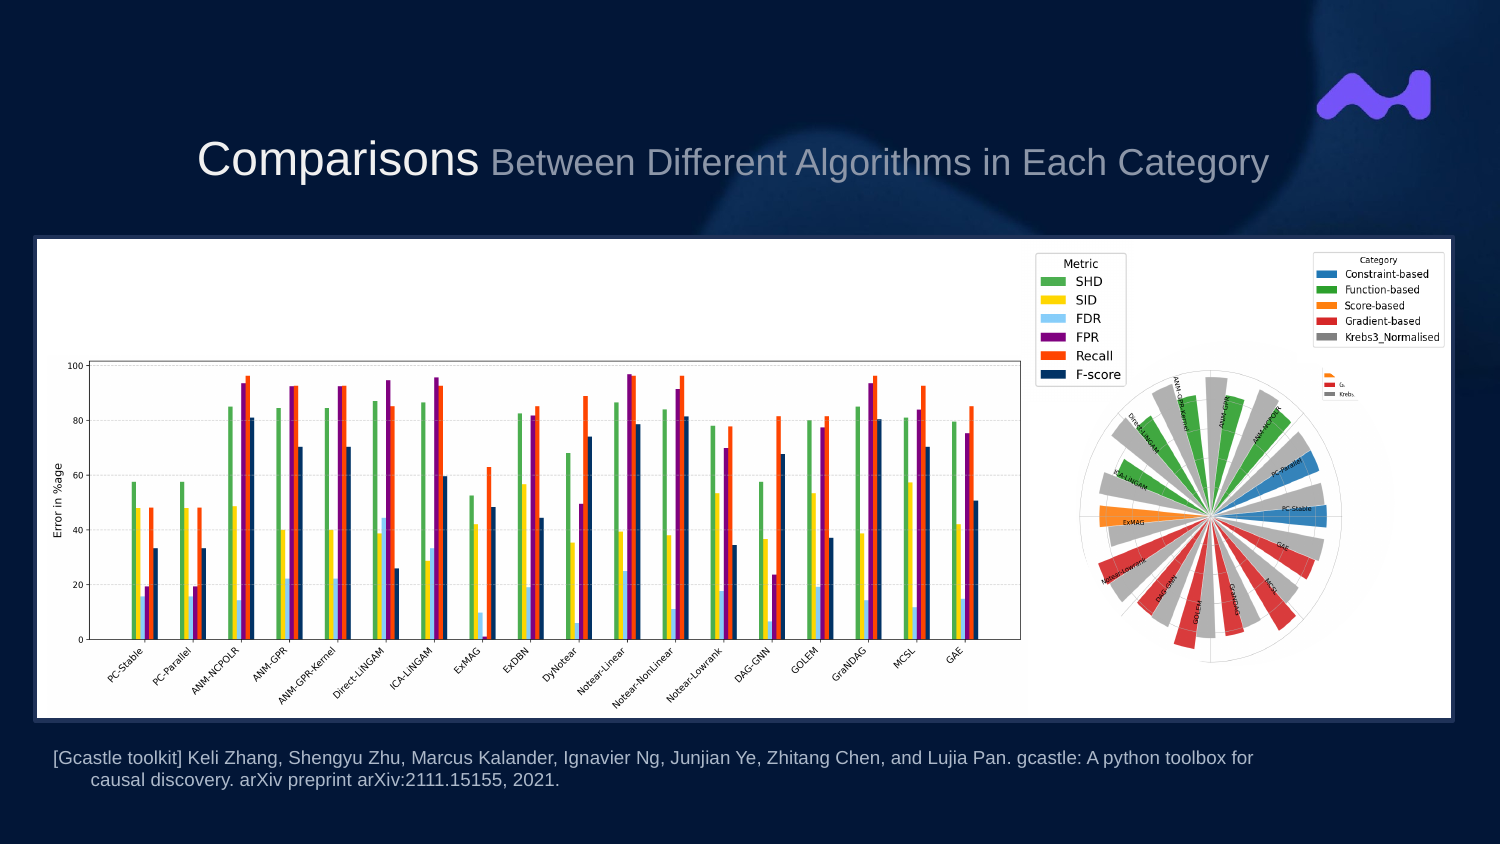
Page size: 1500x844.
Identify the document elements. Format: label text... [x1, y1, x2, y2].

text_box [33, 235, 1016, 723]
text_box Comparisons Between Different Algorithms in Each Category [174, 57, 1292, 256]
list [Gcastle toolkit] Keli Zhang, Shengyu Zhu, Marcus Kalander, Ignavier Ng, Junjian Ye, Zhitang Chen, and Lujia Pan. gcastle: A python toolbox for causal discovery. arXiv preprint arXiv:2111.15155, 2021. [9, 739, 1266, 797]
picture [0, 0, 1500, 844]
text_box [1027, 235, 1455, 723]
